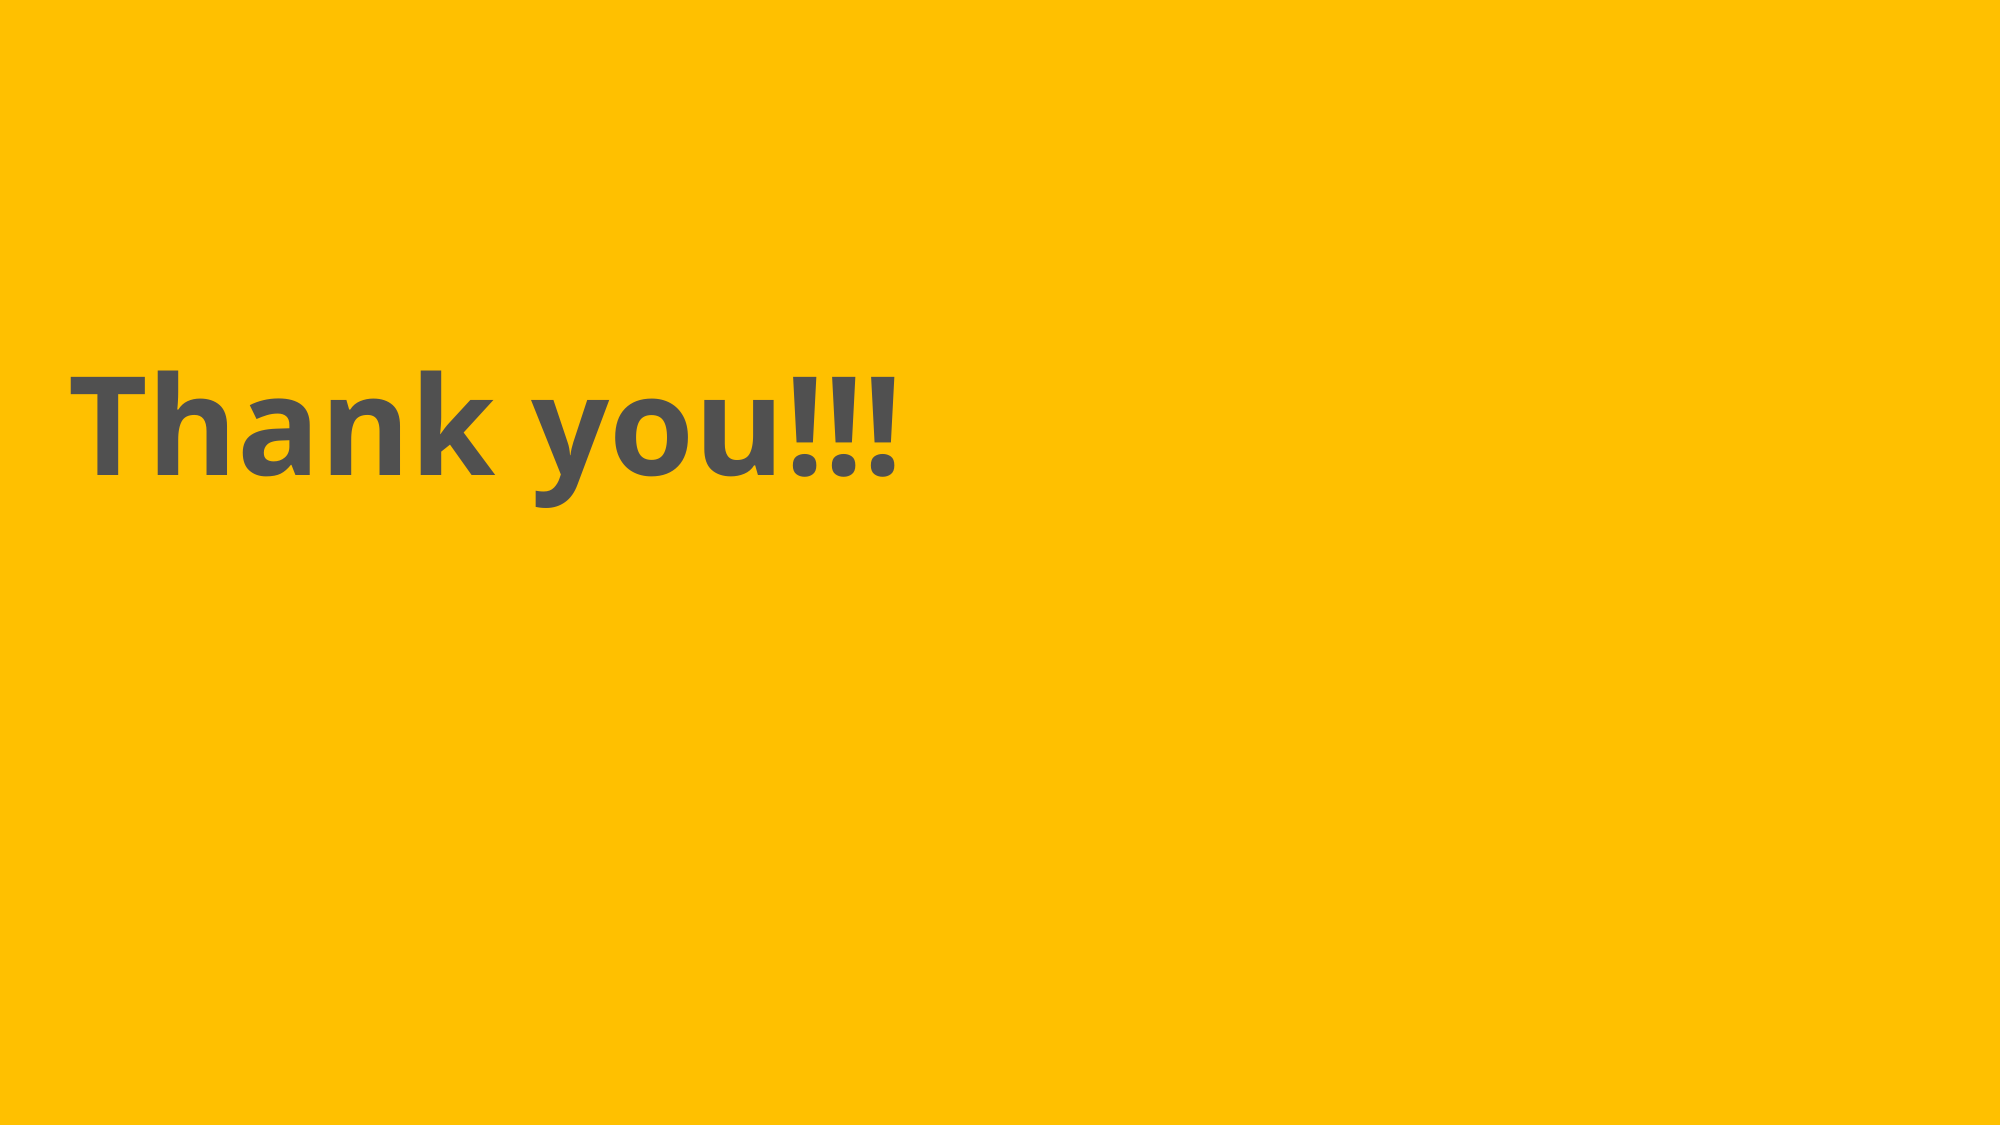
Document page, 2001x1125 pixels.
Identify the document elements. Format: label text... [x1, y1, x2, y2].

text_box Thank you!!! [44, 341, 1893, 521]
